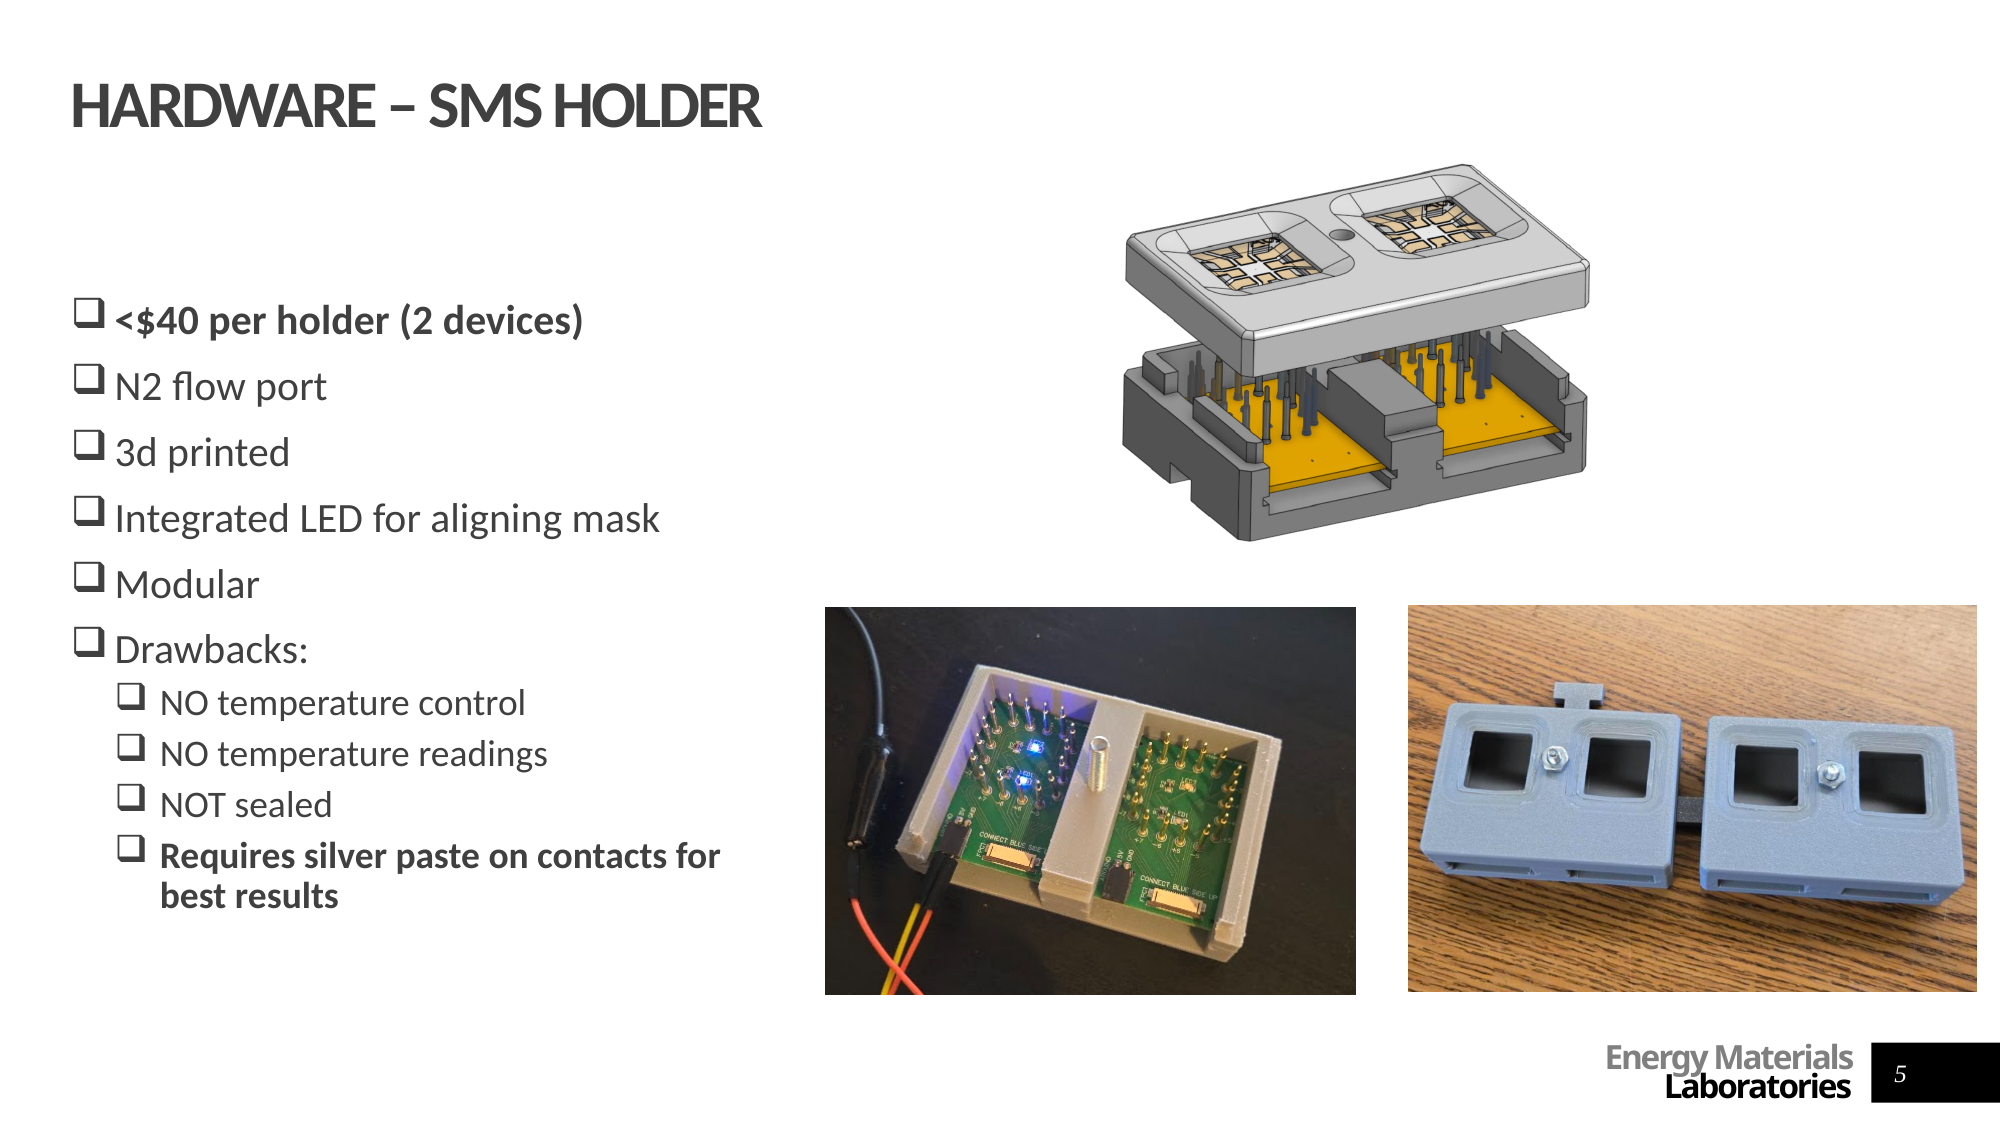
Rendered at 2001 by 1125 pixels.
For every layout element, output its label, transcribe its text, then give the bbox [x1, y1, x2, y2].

title Hardware – SMS holder [70, 70, 1580, 142]
list <$40 per holder (2 devices) N2 flow port 3d printed Integrated LED for aligning mask Modular Drawbacks: NO temperature control NO temperature readings NOT sealed Requires silver paste on contacts for best results [70, 298, 747, 552]
picture [985, 99, 1703, 579]
picture [825, 607, 1356, 995]
slide_number 5 [1877, 1050, 1924, 1096]
picture [1408, 605, 1977, 992]
